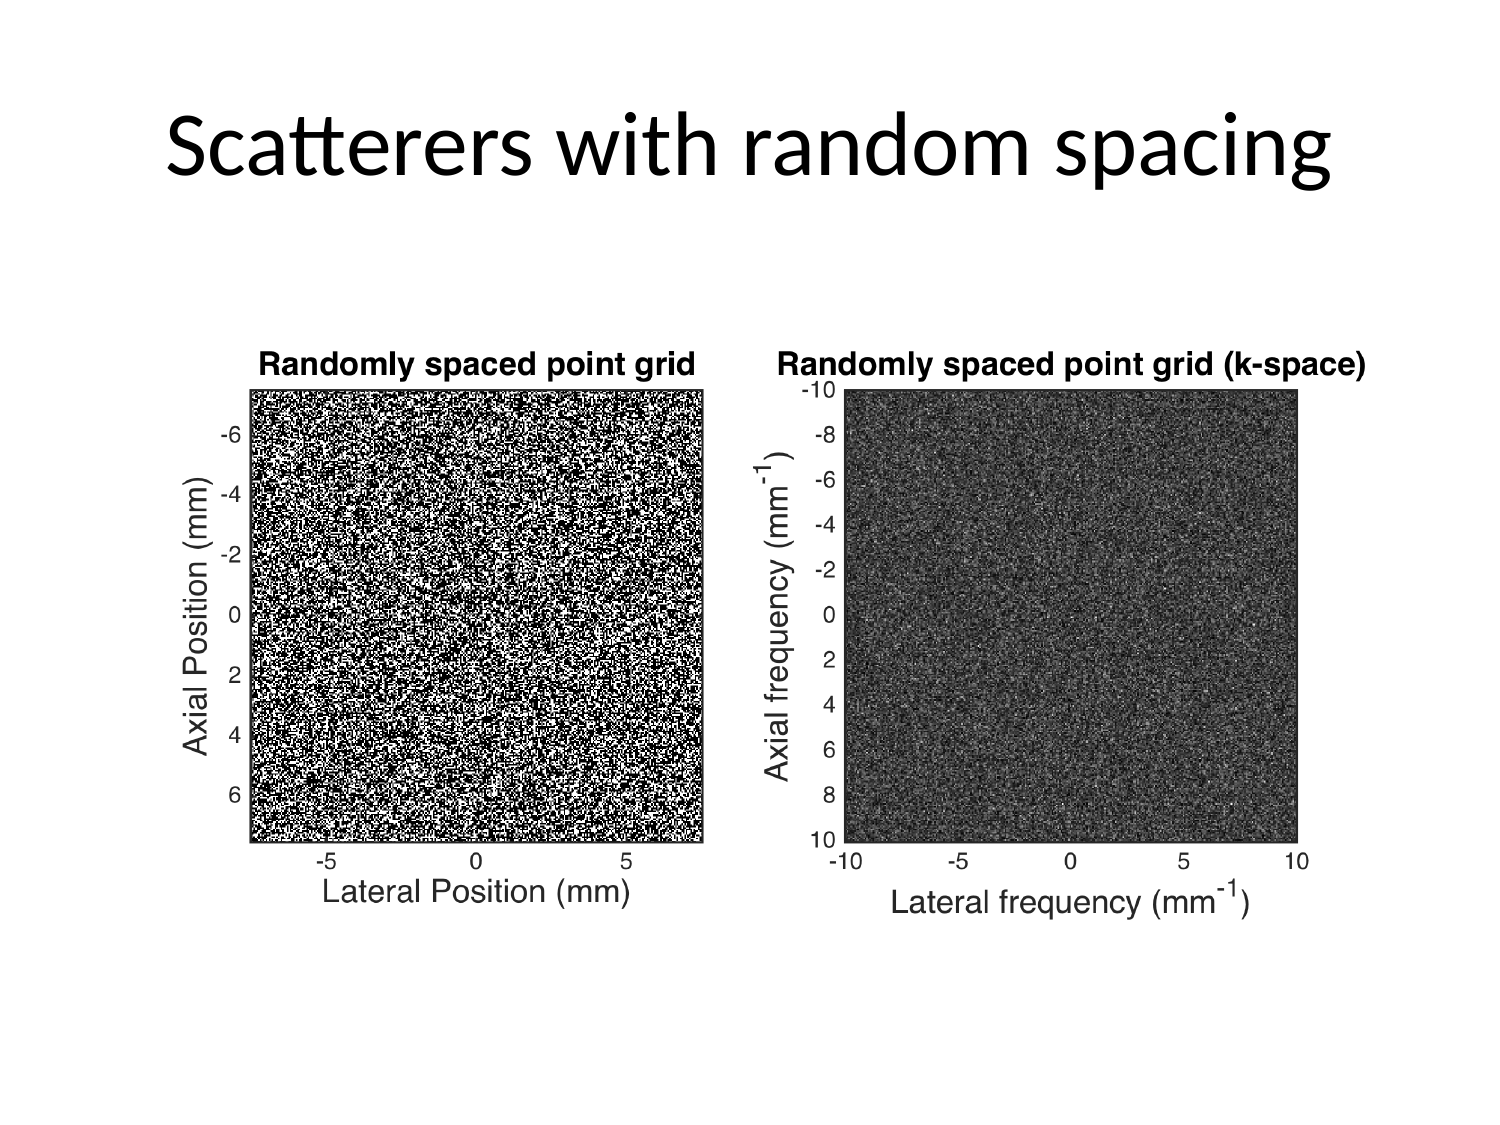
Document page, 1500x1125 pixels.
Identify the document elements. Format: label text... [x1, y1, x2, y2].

title Scatterers with random spacing [75, 45, 1425, 233]
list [74, 262, 1426, 1006]
